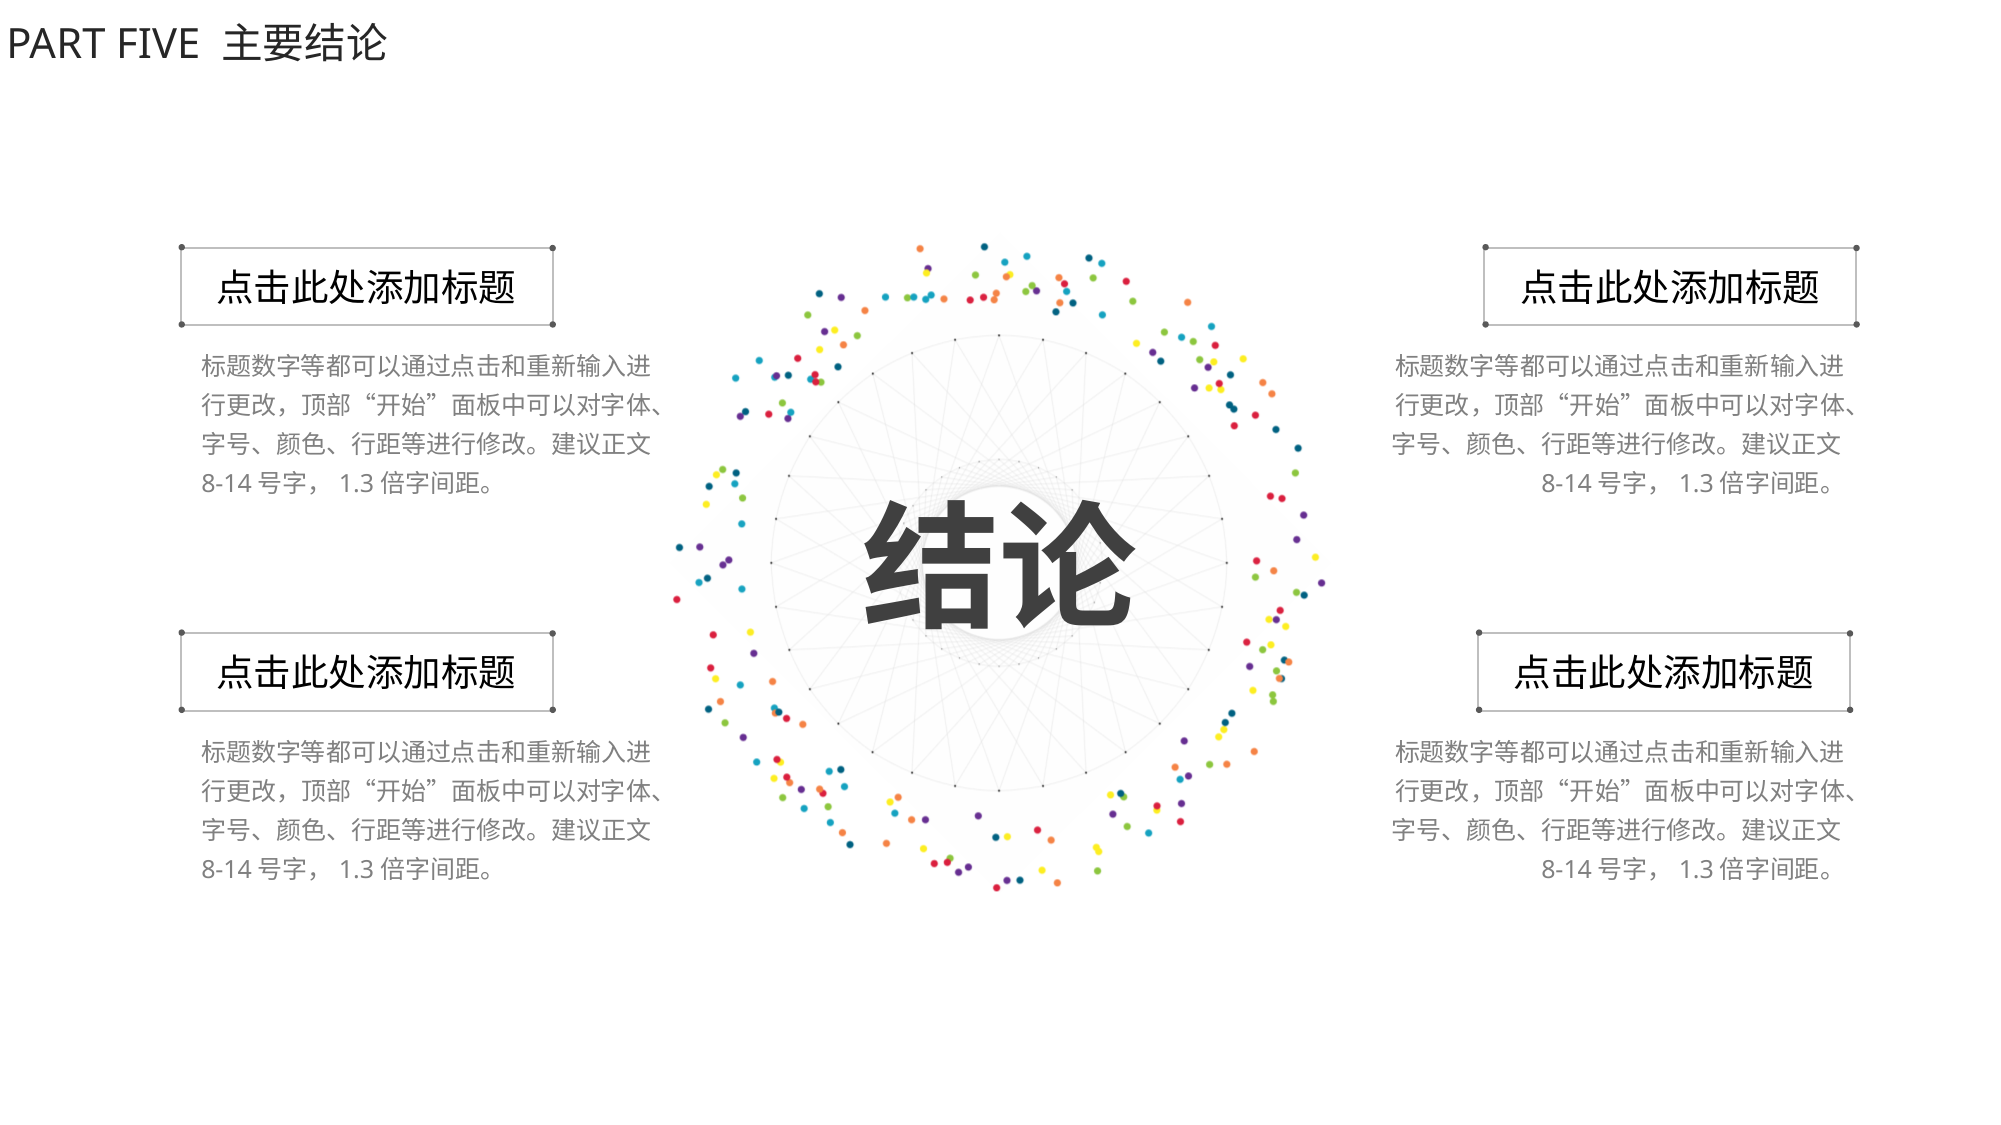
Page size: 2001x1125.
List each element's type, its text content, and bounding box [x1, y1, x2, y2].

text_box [1475, 629, 1854, 714]
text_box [178, 629, 556, 714]
picture [631, 223, 1384, 923]
text_box 标题数字等都可以通过点击和重新输入进行更改，顶部“开始”面板中可以对字体、字号、颜色、行距等进行修改。建议正文8-14号字，1.3倍字间距。 [186, 720, 631, 891]
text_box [1482, 243, 1860, 328]
text_box 标题数字等都可以通过点击和重新输入进行更改，顶部“开始”面板中可以对字体、字号、颜色、行距等进行修改。建议正文8-14号字，1.3倍字间距。 [186, 334, 631, 505]
text_box 标题数字等都可以通过点击和重新输入进行更改，顶部“开始”面板中可以对字体、字号、颜色、行距等进行修改。建议正文8-14号字，1.3倍字间距。 [1384, 334, 1860, 505]
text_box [178, 243, 556, 328]
text_box PART FIVE 主要结论 [0, 9, 403, 75]
text_box 标题数字等都可以通过点击和重新输入进行更改，顶部“开始”面板中可以对字体、字号、颜色、行距等进行修改。建议正文8-14号字，1.3倍字间距。 [1384, 720, 1860, 891]
